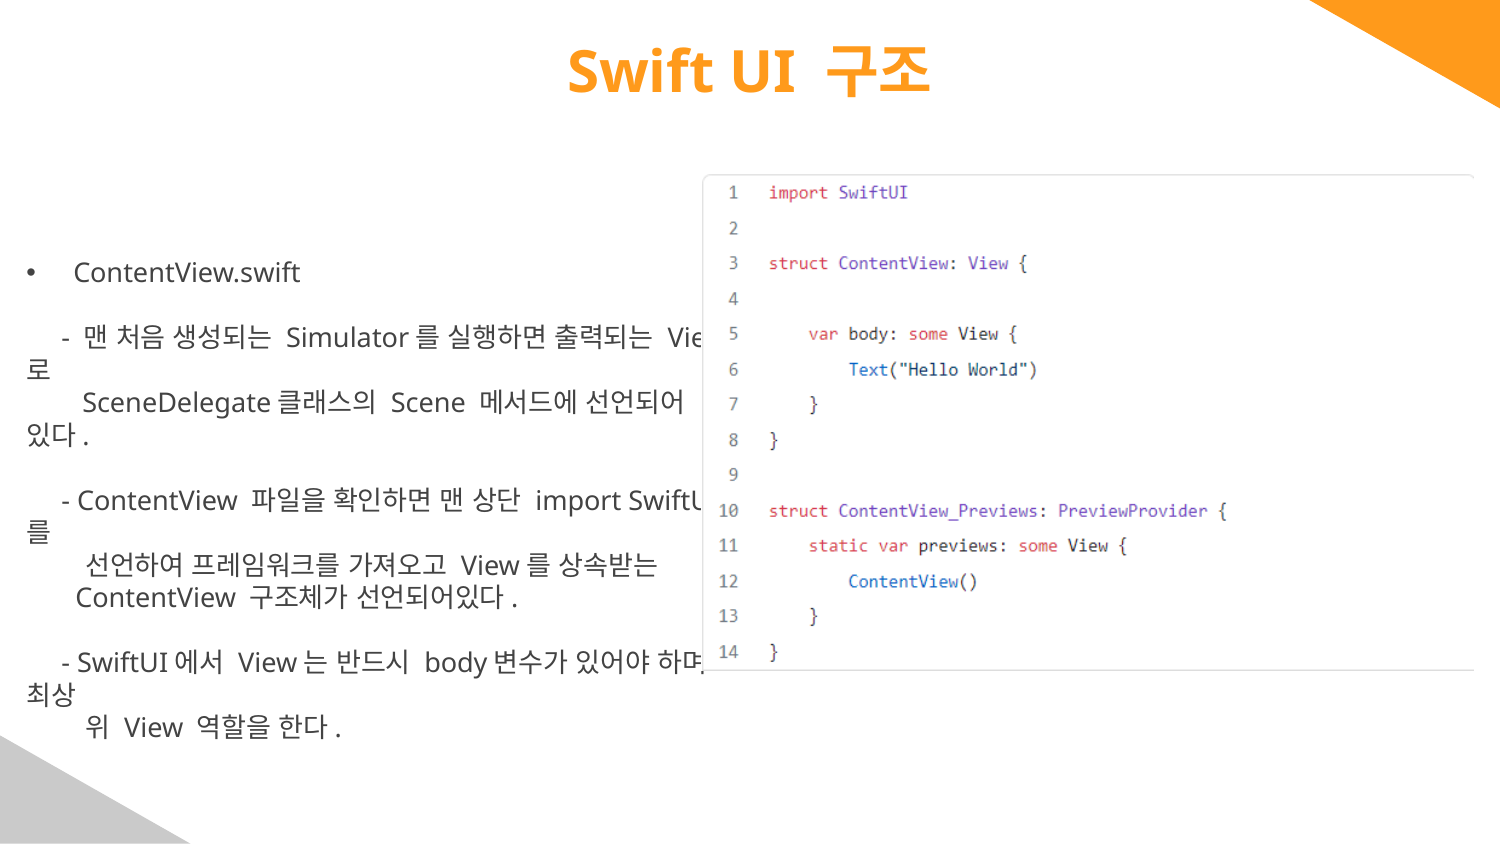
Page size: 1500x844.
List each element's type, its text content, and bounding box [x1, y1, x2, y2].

picture [700, 172, 1474, 671]
title Swift UI 구조 [115, 32, 1385, 107]
list ContentView.swift - 맨 처음 생성되는 Simulator를 실행하면 출력되는 View로 SceneDelegate클래스의 Scene 메서드에 선언되어 있다. - ContentView 파일을 확인하면 맨 상단 import SwiftUI를 선언하여 프레임워크를 가져오고 View를 상속받는 ContentView 구조체가 선언되어있다. - SwiftUI에서 View는 반드시 body변수가 있어야 하며 최상 위 View 역할을 한다. [11, 208, 695, 636]
